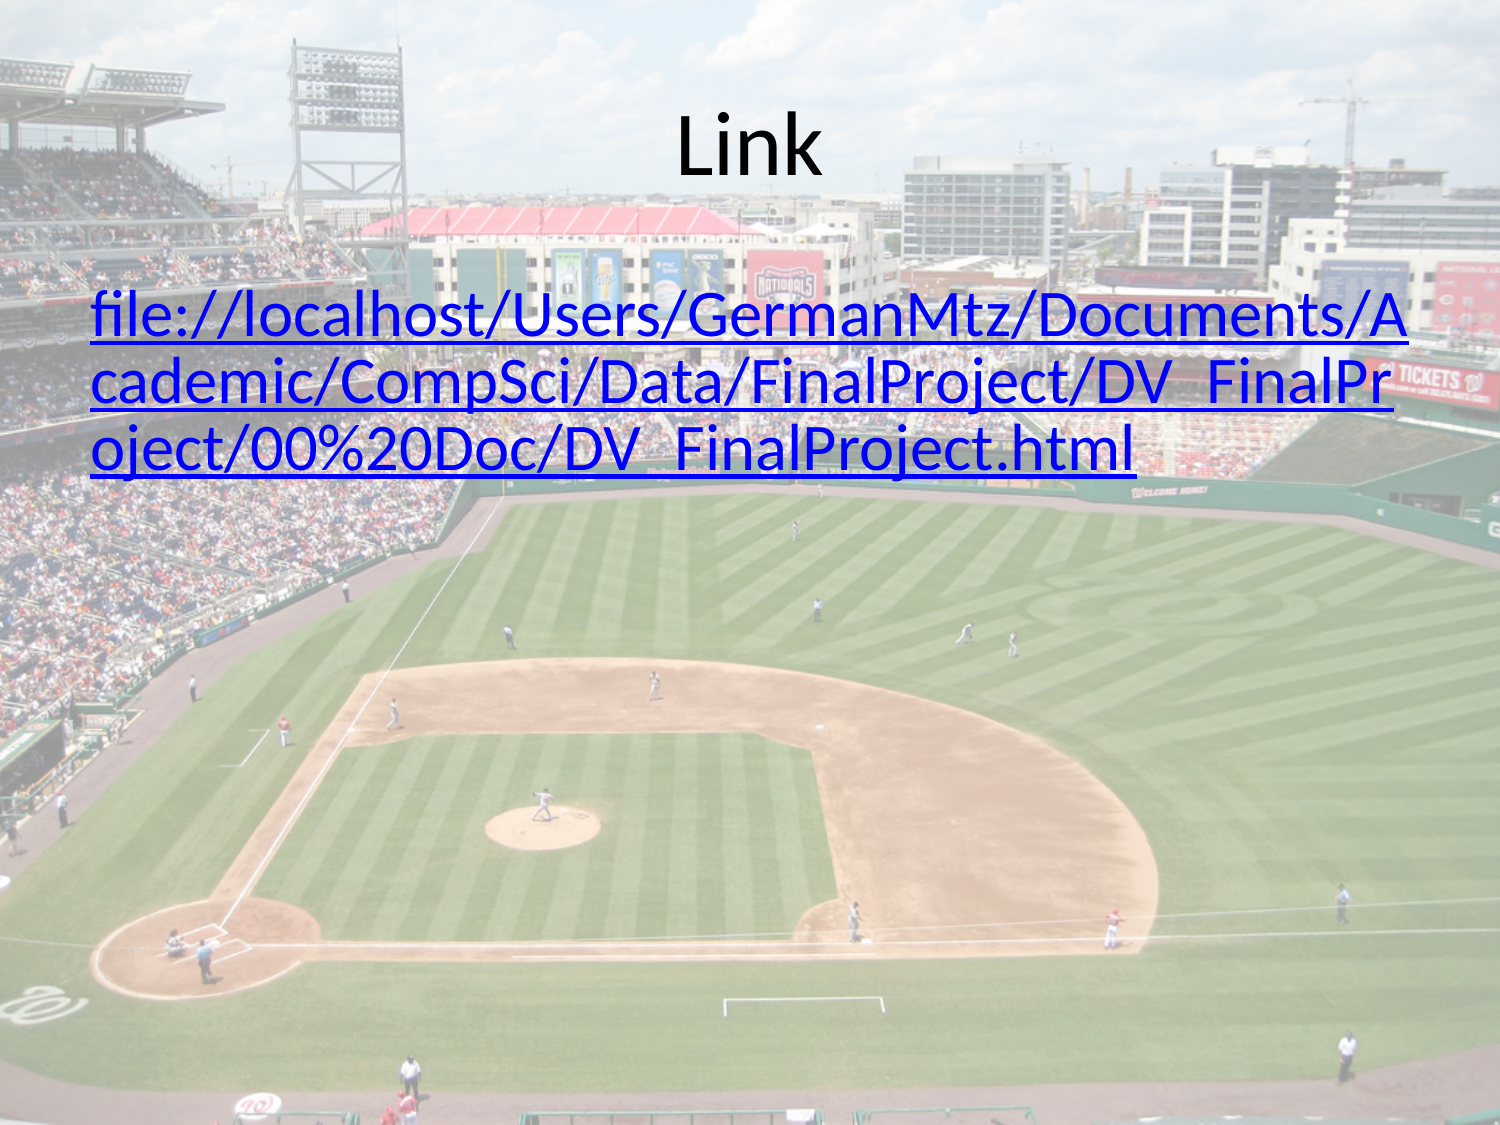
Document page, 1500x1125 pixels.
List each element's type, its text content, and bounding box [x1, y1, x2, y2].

list file://localhost/Users/GermanMtz/Documents/Academic/CompSci/Data/FinalProject/DV_FinalProject/00%20Doc/DV_FinalProject.html [75, 262, 1425, 1005]
title Link [75, 45, 1425, 233]
